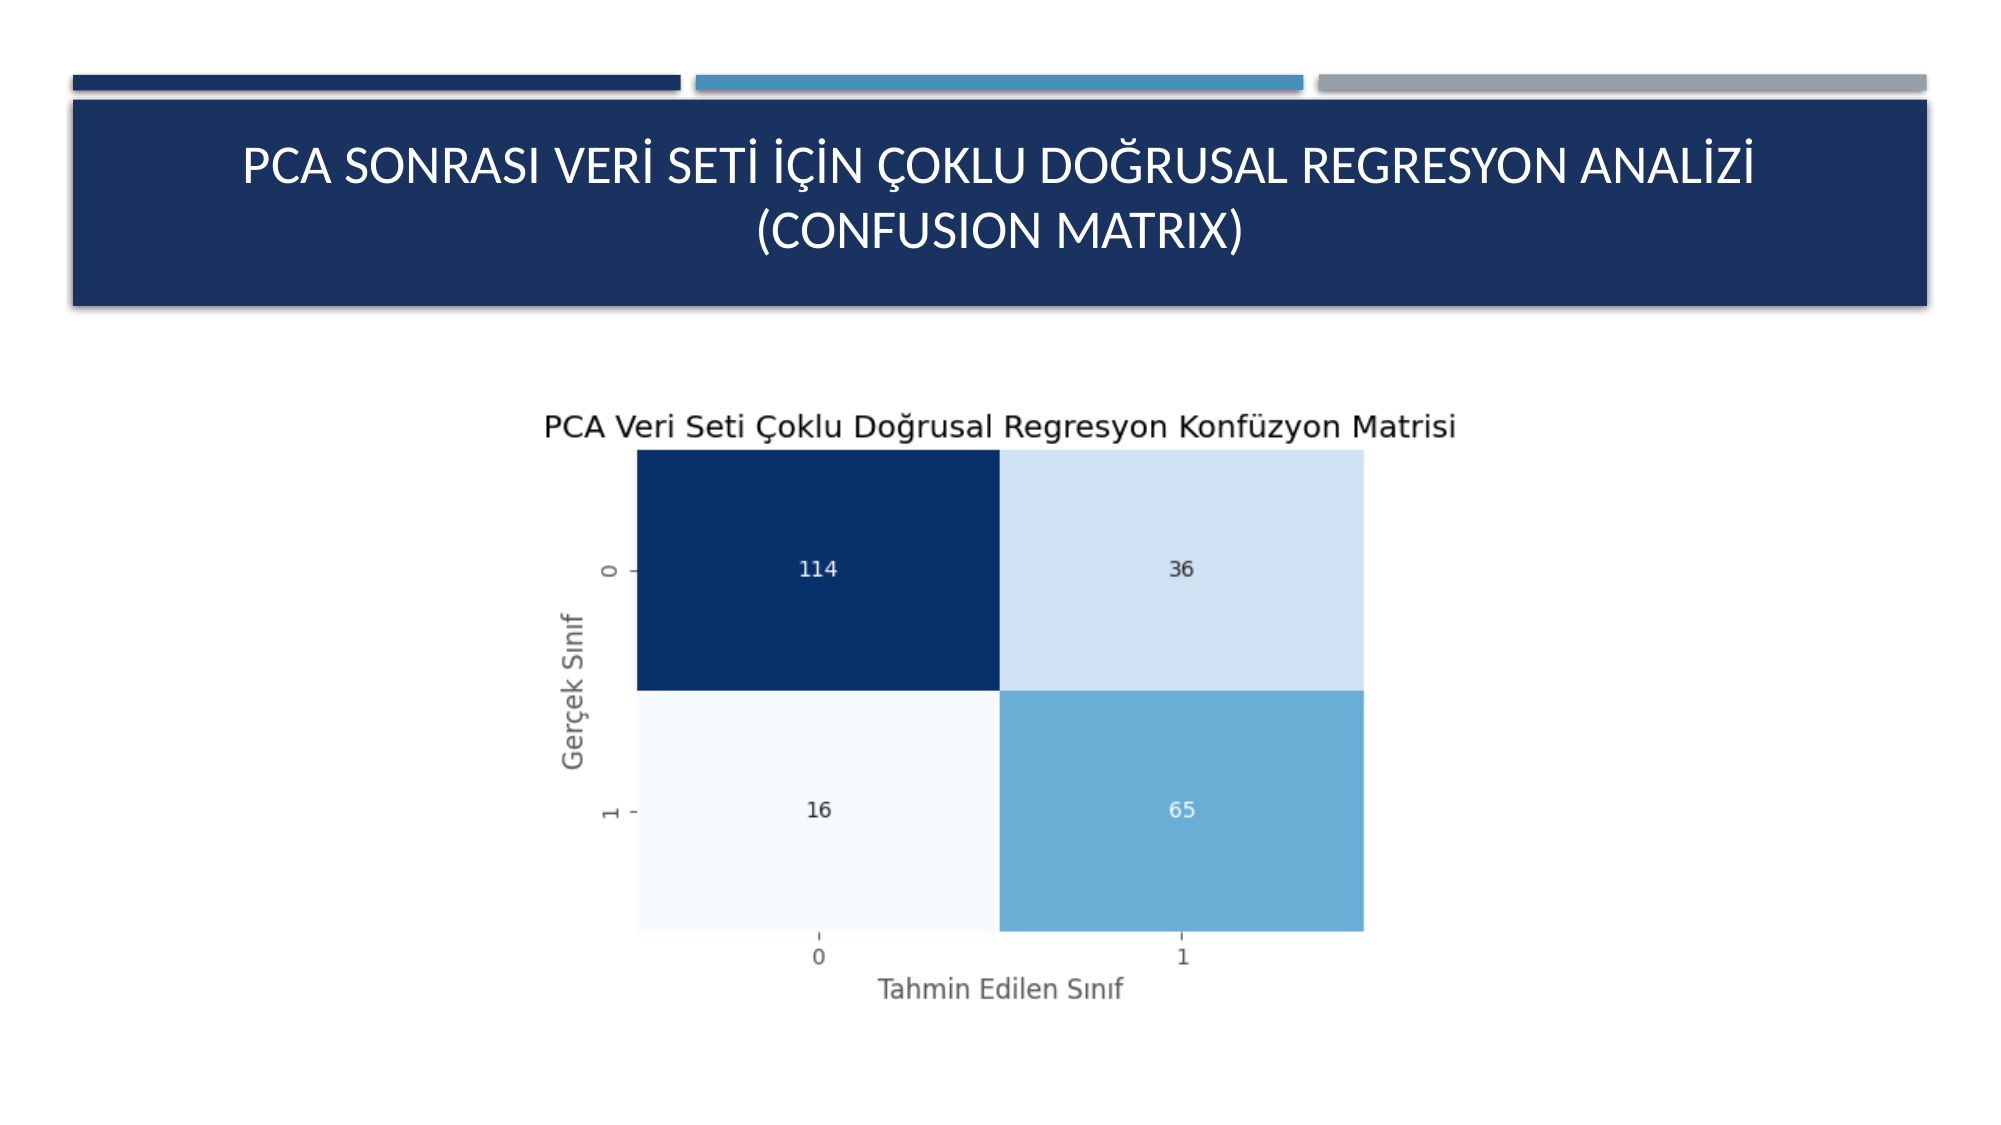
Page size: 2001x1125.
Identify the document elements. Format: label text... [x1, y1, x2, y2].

picture [527, 396, 1473, 1022]
title PCA sonrası veri seti için çoklu doğrusal regresyon analizi (confusıon matrıx) [95, 119, 1905, 333]
